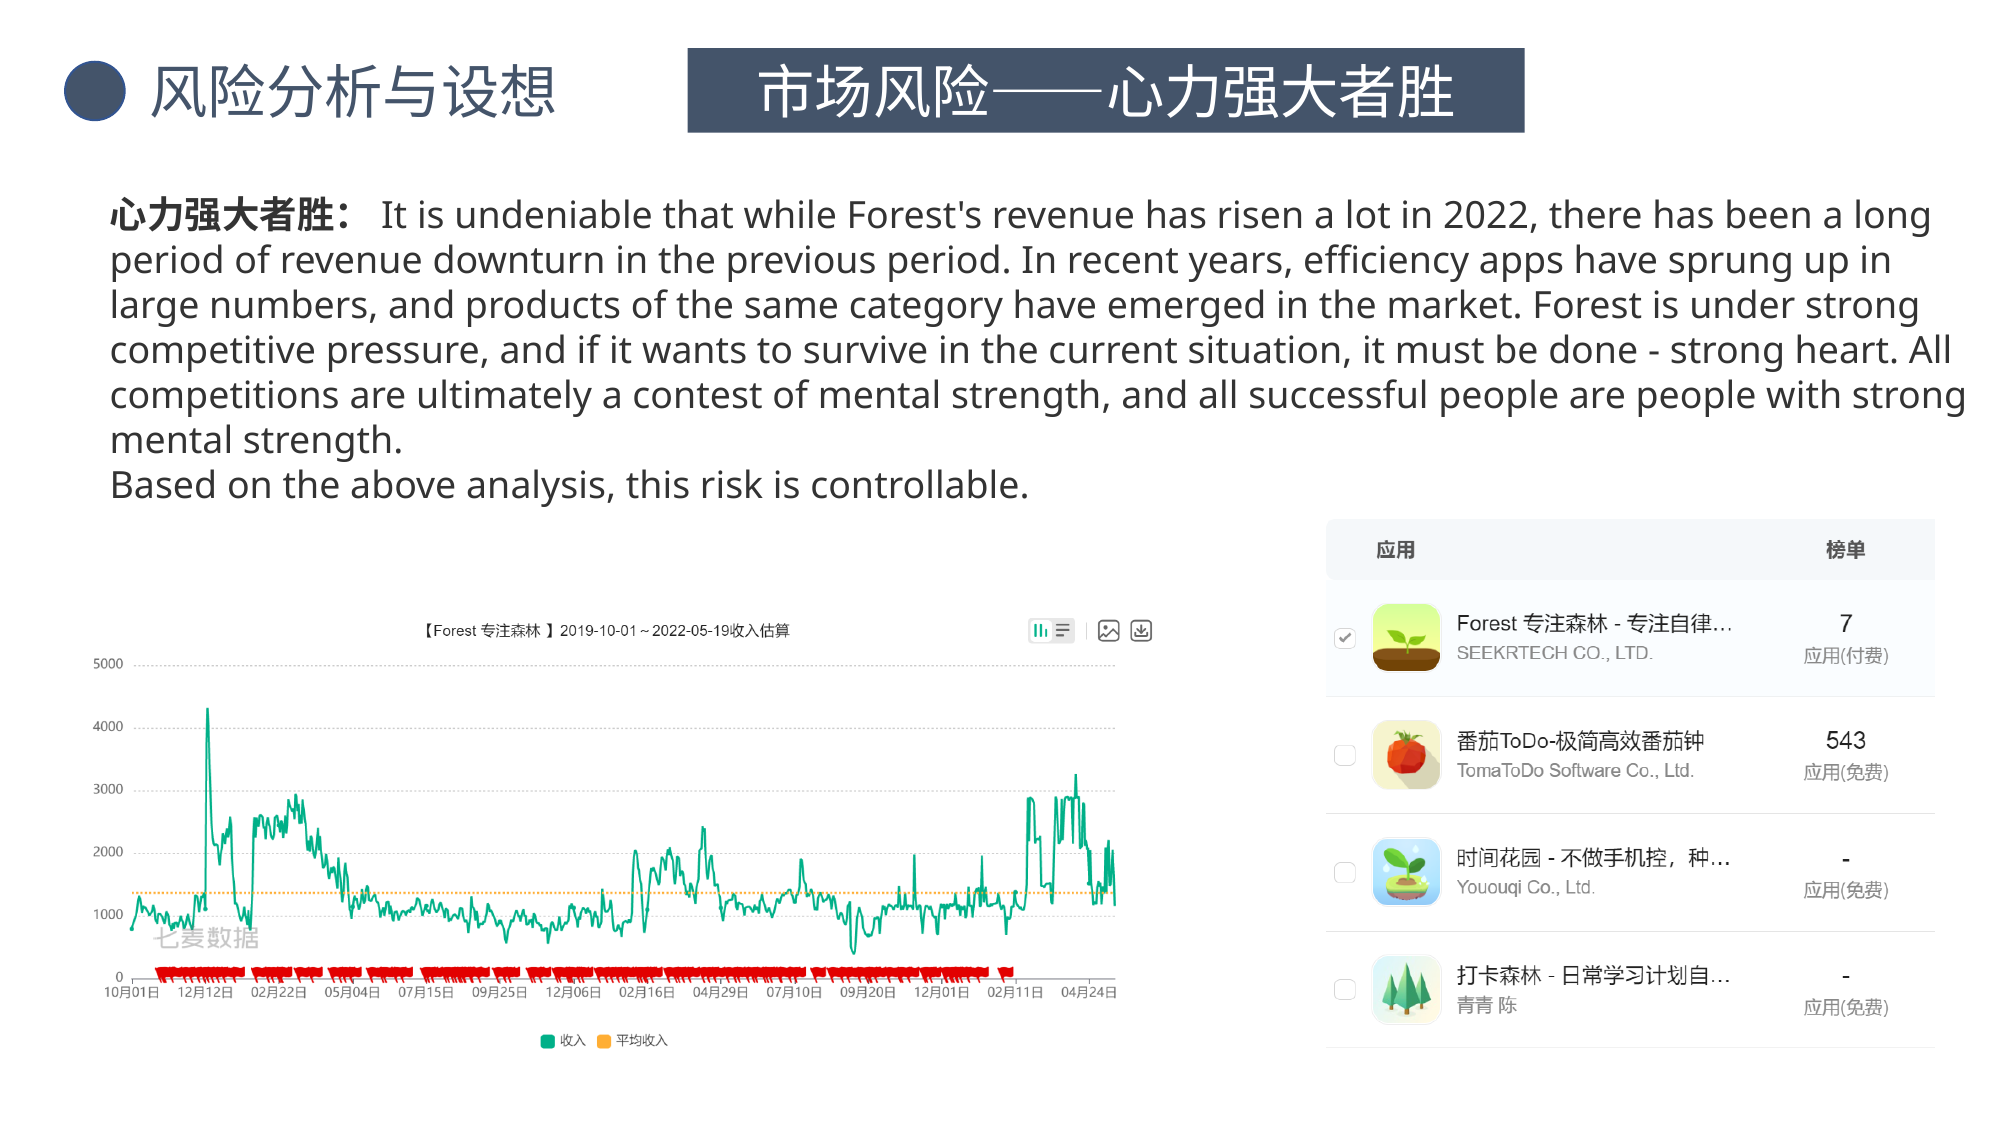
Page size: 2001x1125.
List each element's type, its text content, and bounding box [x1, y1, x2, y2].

text_box 市场风险——心力强大者胜 [687, 48, 1525, 133]
picture [1323, 499, 1935, 1064]
picture [64, 618, 1166, 1064]
text_box [64, 60, 126, 122]
text_box 心力强大者胜：It is undeniable that while Forest's revenue has risen a lot in 2022, there has been a long period of revenue downturn in the previous period. In recent years, efficiency apps have sprung up in large numbers, and products of the same category have emerged in the market. Forest is under strong competitive pressure, and if it wants to survive in the current situation, it must be done - strong heart. All competitions are ultimately a contest of mental strength, and all successful people are people with strong mental strength. Based on the above analysis, this risk is controllable. [94, 183, 1985, 582]
text_box 风险分析与设想 [134, 48, 646, 133]
